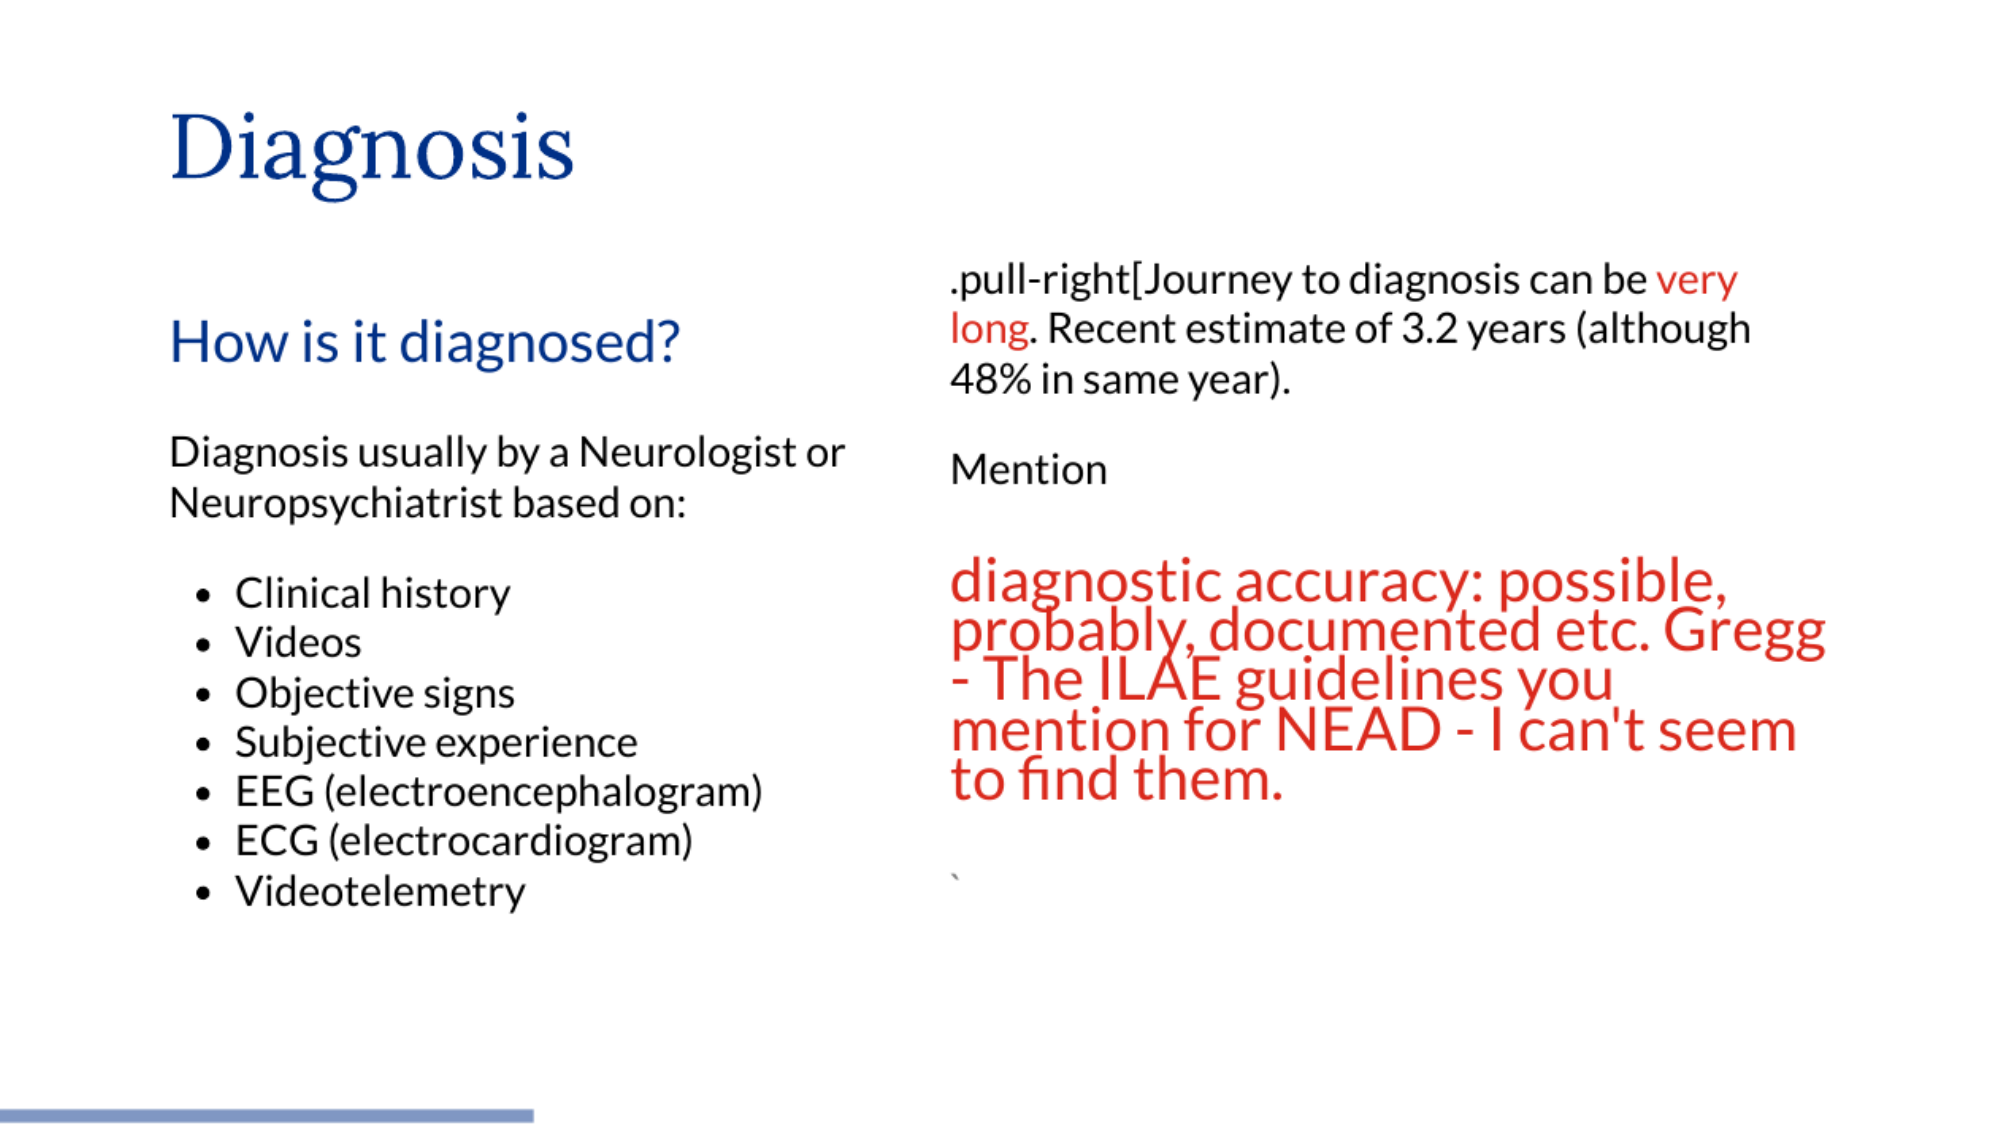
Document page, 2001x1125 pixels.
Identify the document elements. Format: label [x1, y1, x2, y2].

list [0, 0, 2000, 1125]
